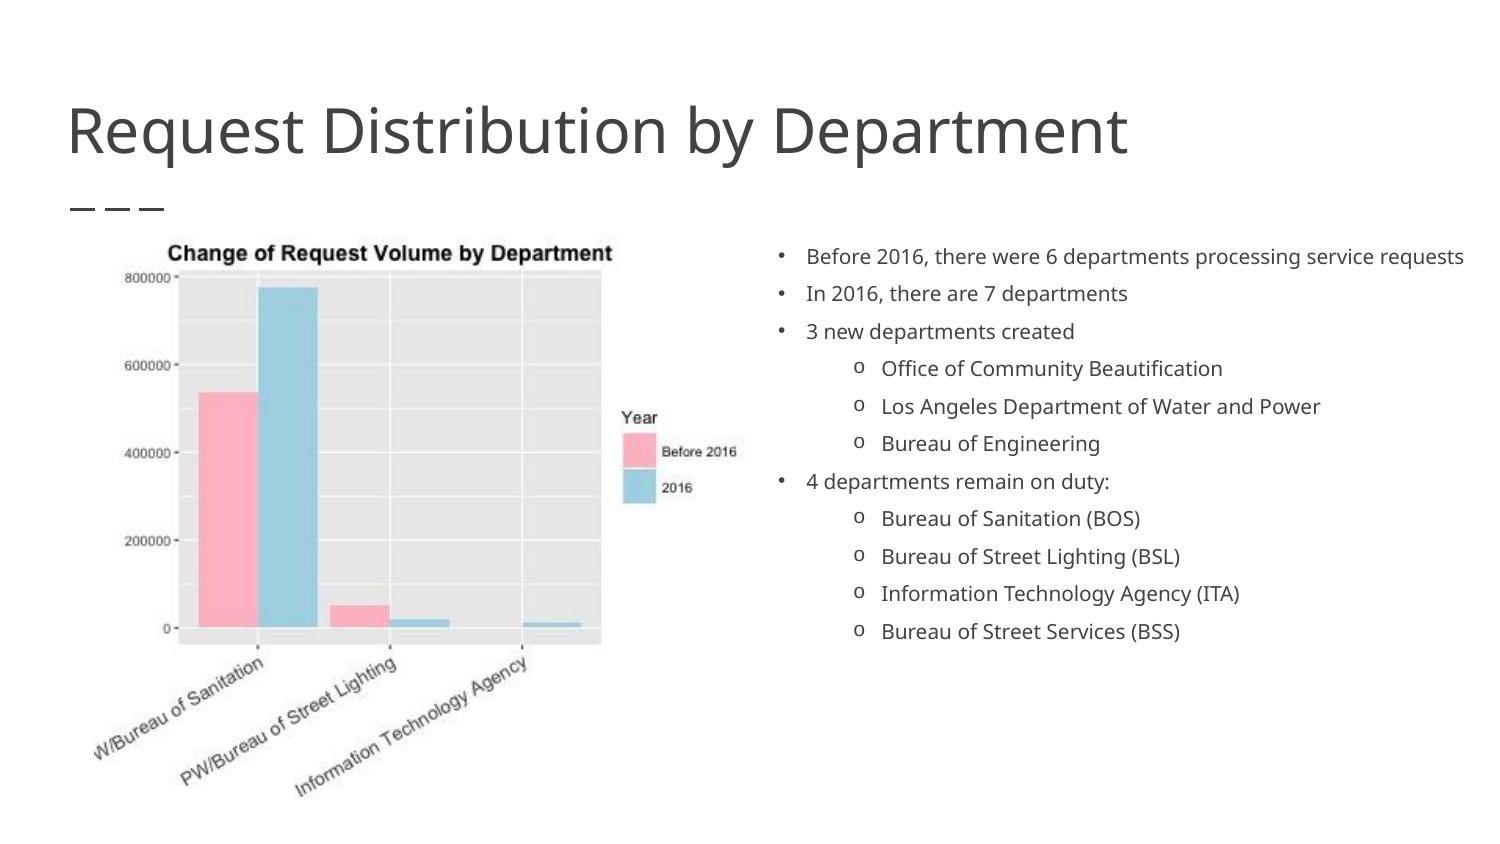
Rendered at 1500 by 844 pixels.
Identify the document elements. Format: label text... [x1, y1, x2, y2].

picture [94, 236, 766, 828]
list Before 2016, there were 6 departments processing service requests In 2016, there are 7 departments 3 new departments created Office of Community Beautification Los Angeles Department of Water and Power Bureau of Engineering 4 departments remain on duty: Bureau of Sanitation (BOS) Bureau of Street Lighting (BSL) Information Technology Agency (ITA) Bureau of Street Services (BSS) [738, 228, 1490, 726]
title Request Distribution by Department [51, 61, 1449, 182]
